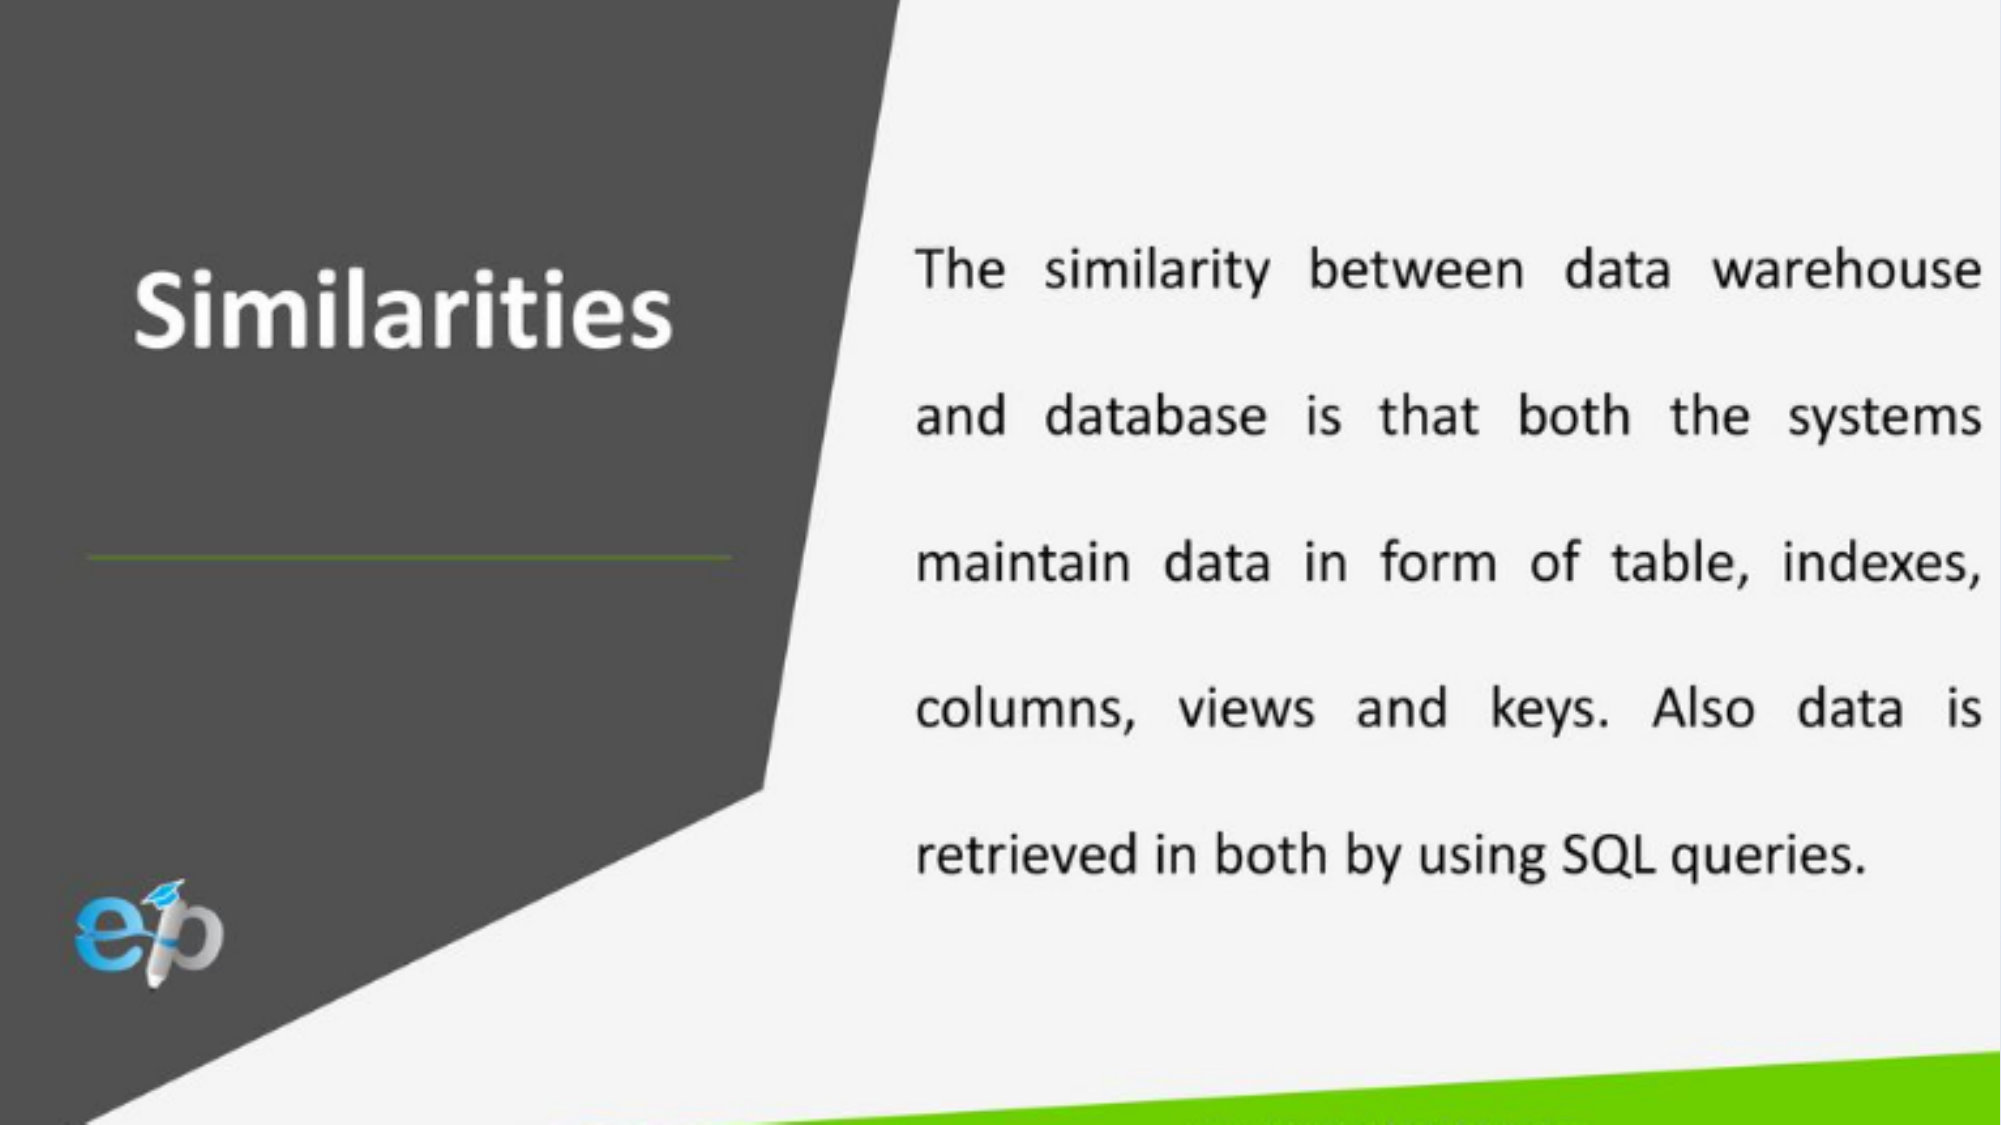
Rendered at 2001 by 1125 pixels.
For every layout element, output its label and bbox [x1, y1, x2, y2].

list [0, 0, 2000, 1125]
